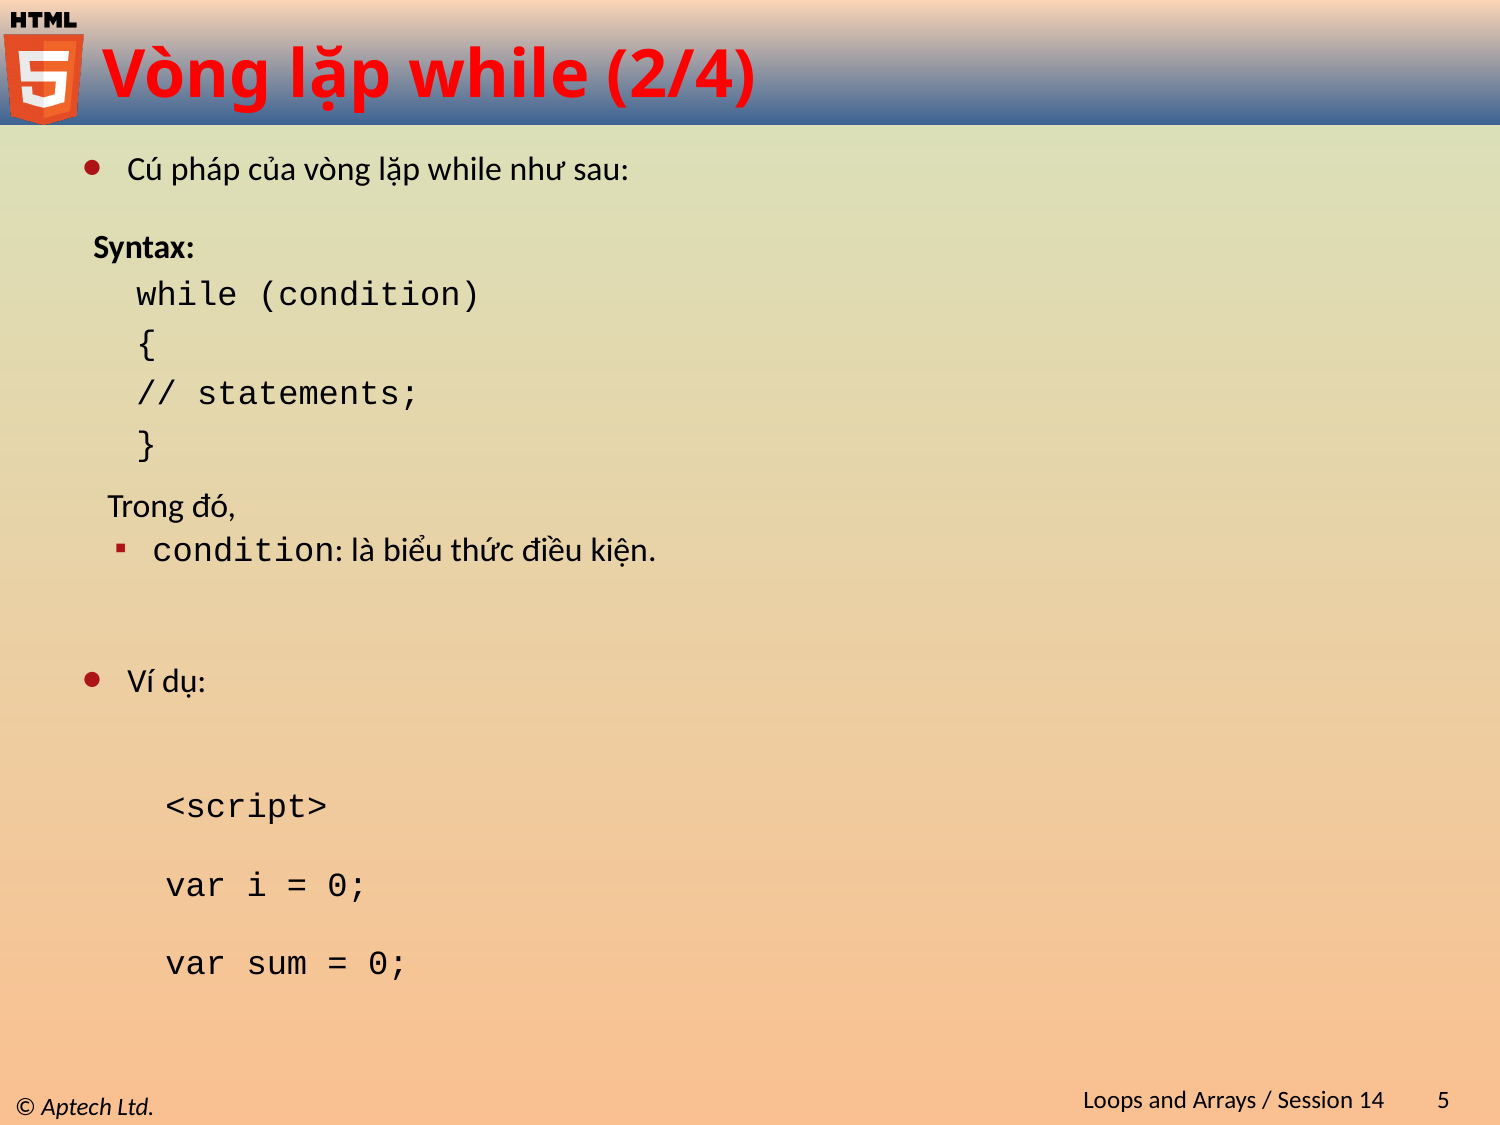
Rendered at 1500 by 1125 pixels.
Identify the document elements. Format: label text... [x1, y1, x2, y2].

text_box Trong đó, condition: là biểu thức điều kiện. [62, 474, 1300, 662]
text_box Ví dụ: [37, 662, 1463, 738]
text_box Syntax: [78, 229, 304, 294]
footer Loops and Arrays / Session 14 [412, 1084, 1400, 1113]
title Vòng lặp while (2/4) [87, 37, 1338, 106]
text_box Cú pháp của vòng lặp while như sau: [37, 149, 1463, 225]
text_box <script> var i = 0; var sum = 0; [150, 788, 424, 1009]
picture [0, 12, 100, 125]
text_box while (condition) { // statements; } [121, 305, 496, 474]
slide_number 5 [1400, 1084, 1465, 1113]
